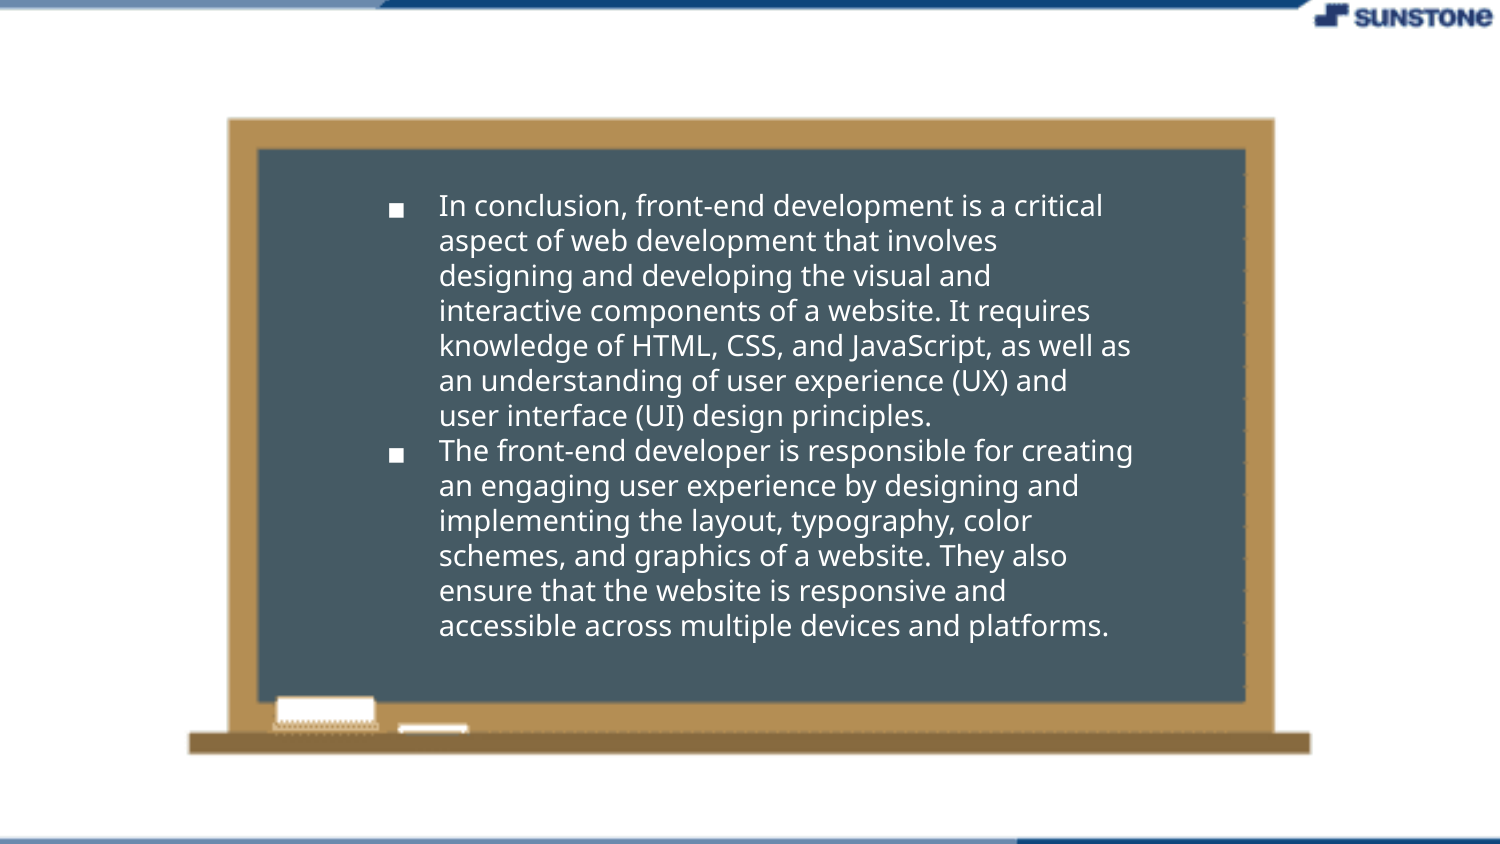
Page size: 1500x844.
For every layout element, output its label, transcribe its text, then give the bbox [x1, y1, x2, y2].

list In conclusion, front-end development is a critical aspect of web development that involves designing and developing the visual and interactive components of a website. It requires knowledge of HTML, CSS, and JavaScript, as well as an understanding of user experience (UX) and user interface (UI) design principles. The front-end developer is responsible for creating an engaging user experience by designing and implementing the layout, typography, color schemes, and graphics of a website. They also ensure that the website is responsive and accessible across multiple devices and platforms. [348, 180, 1152, 664]
picture [0, 0, 1500, 844]
